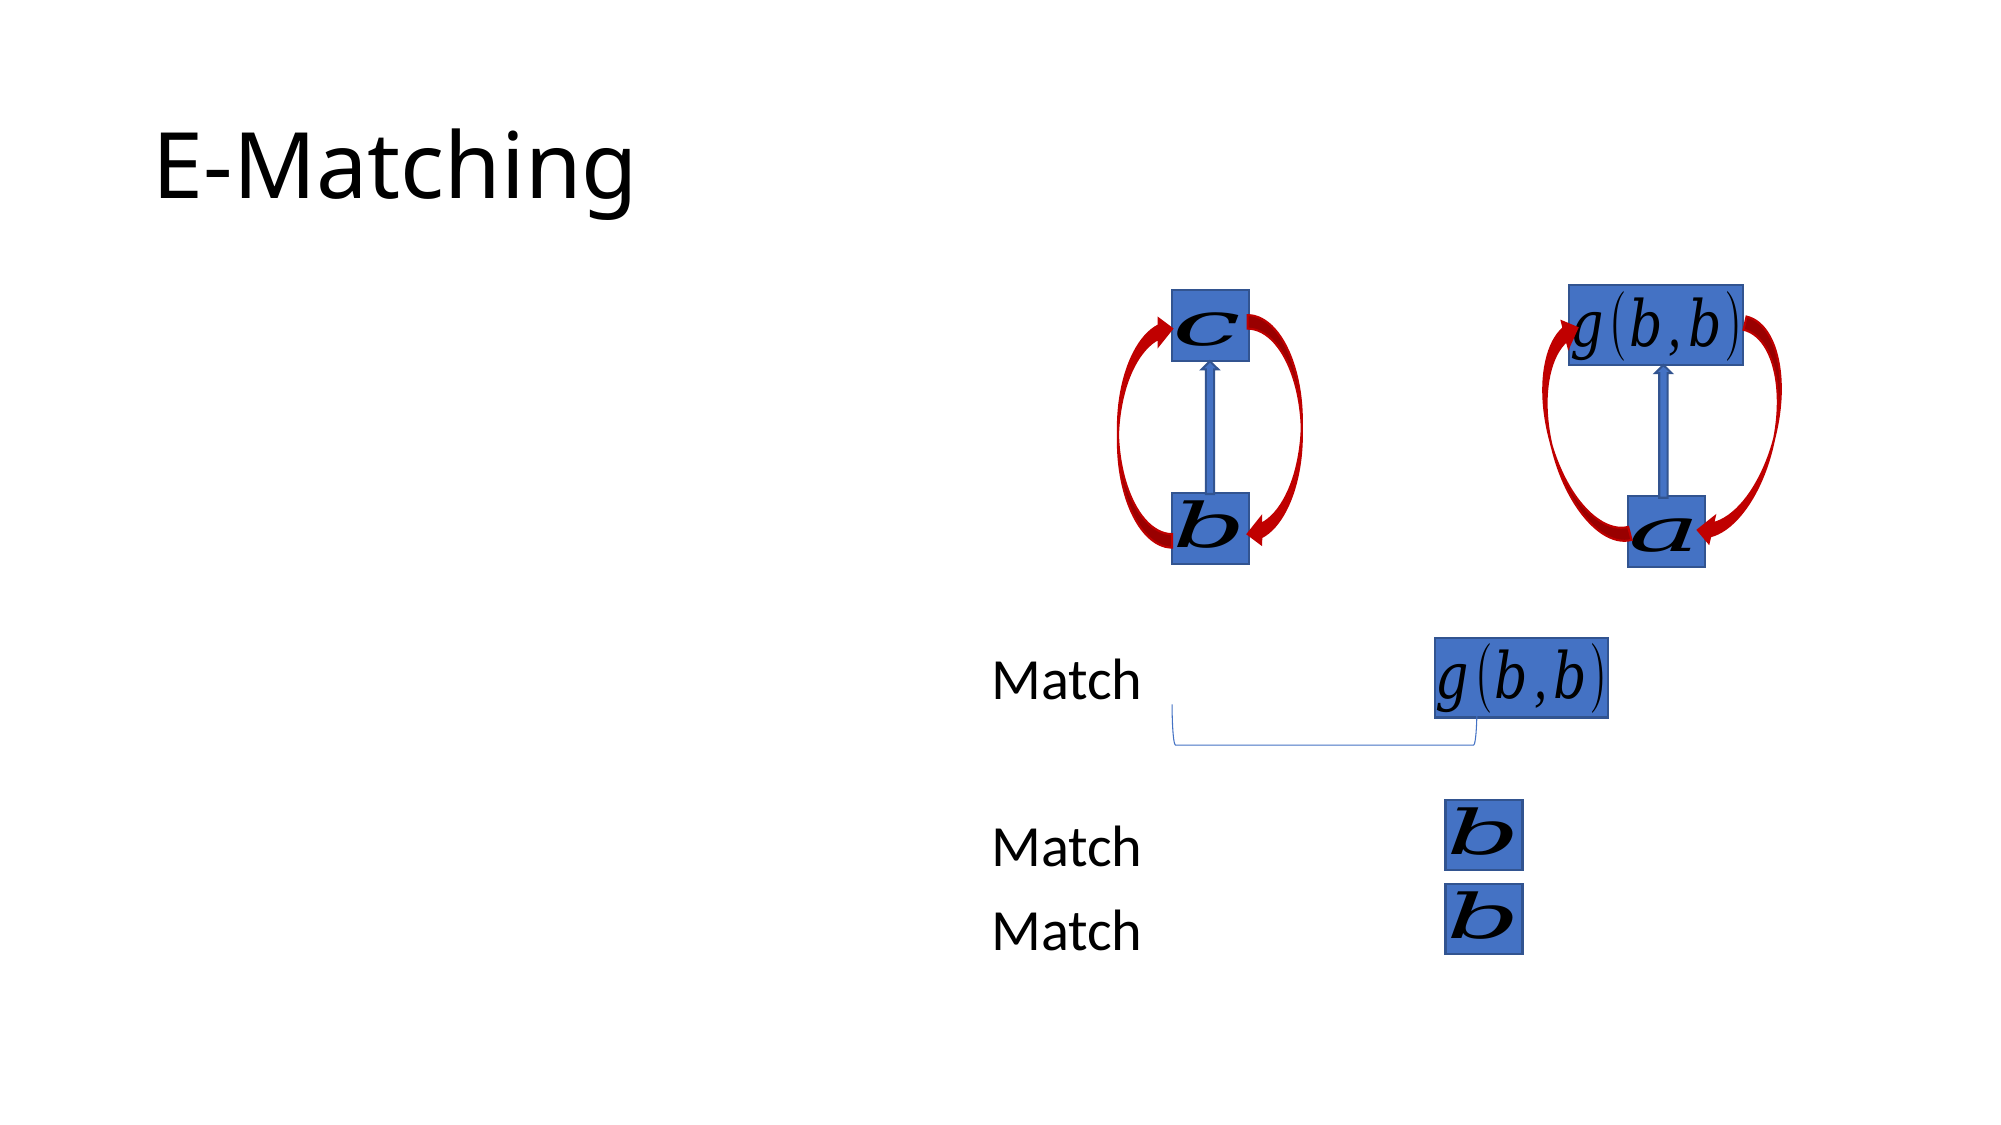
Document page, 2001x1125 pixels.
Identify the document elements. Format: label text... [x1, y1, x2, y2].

text_box [1116, 316, 1174, 549]
title E-Matching [137, 59, 1863, 278]
text_box [1171, 704, 1478, 746]
text_box [1696, 315, 1782, 546]
text_box [1542, 319, 1633, 542]
text_box [1246, 314, 1303, 547]
text_box [1652, 363, 1675, 499]
text_box [1199, 359, 1221, 496]
